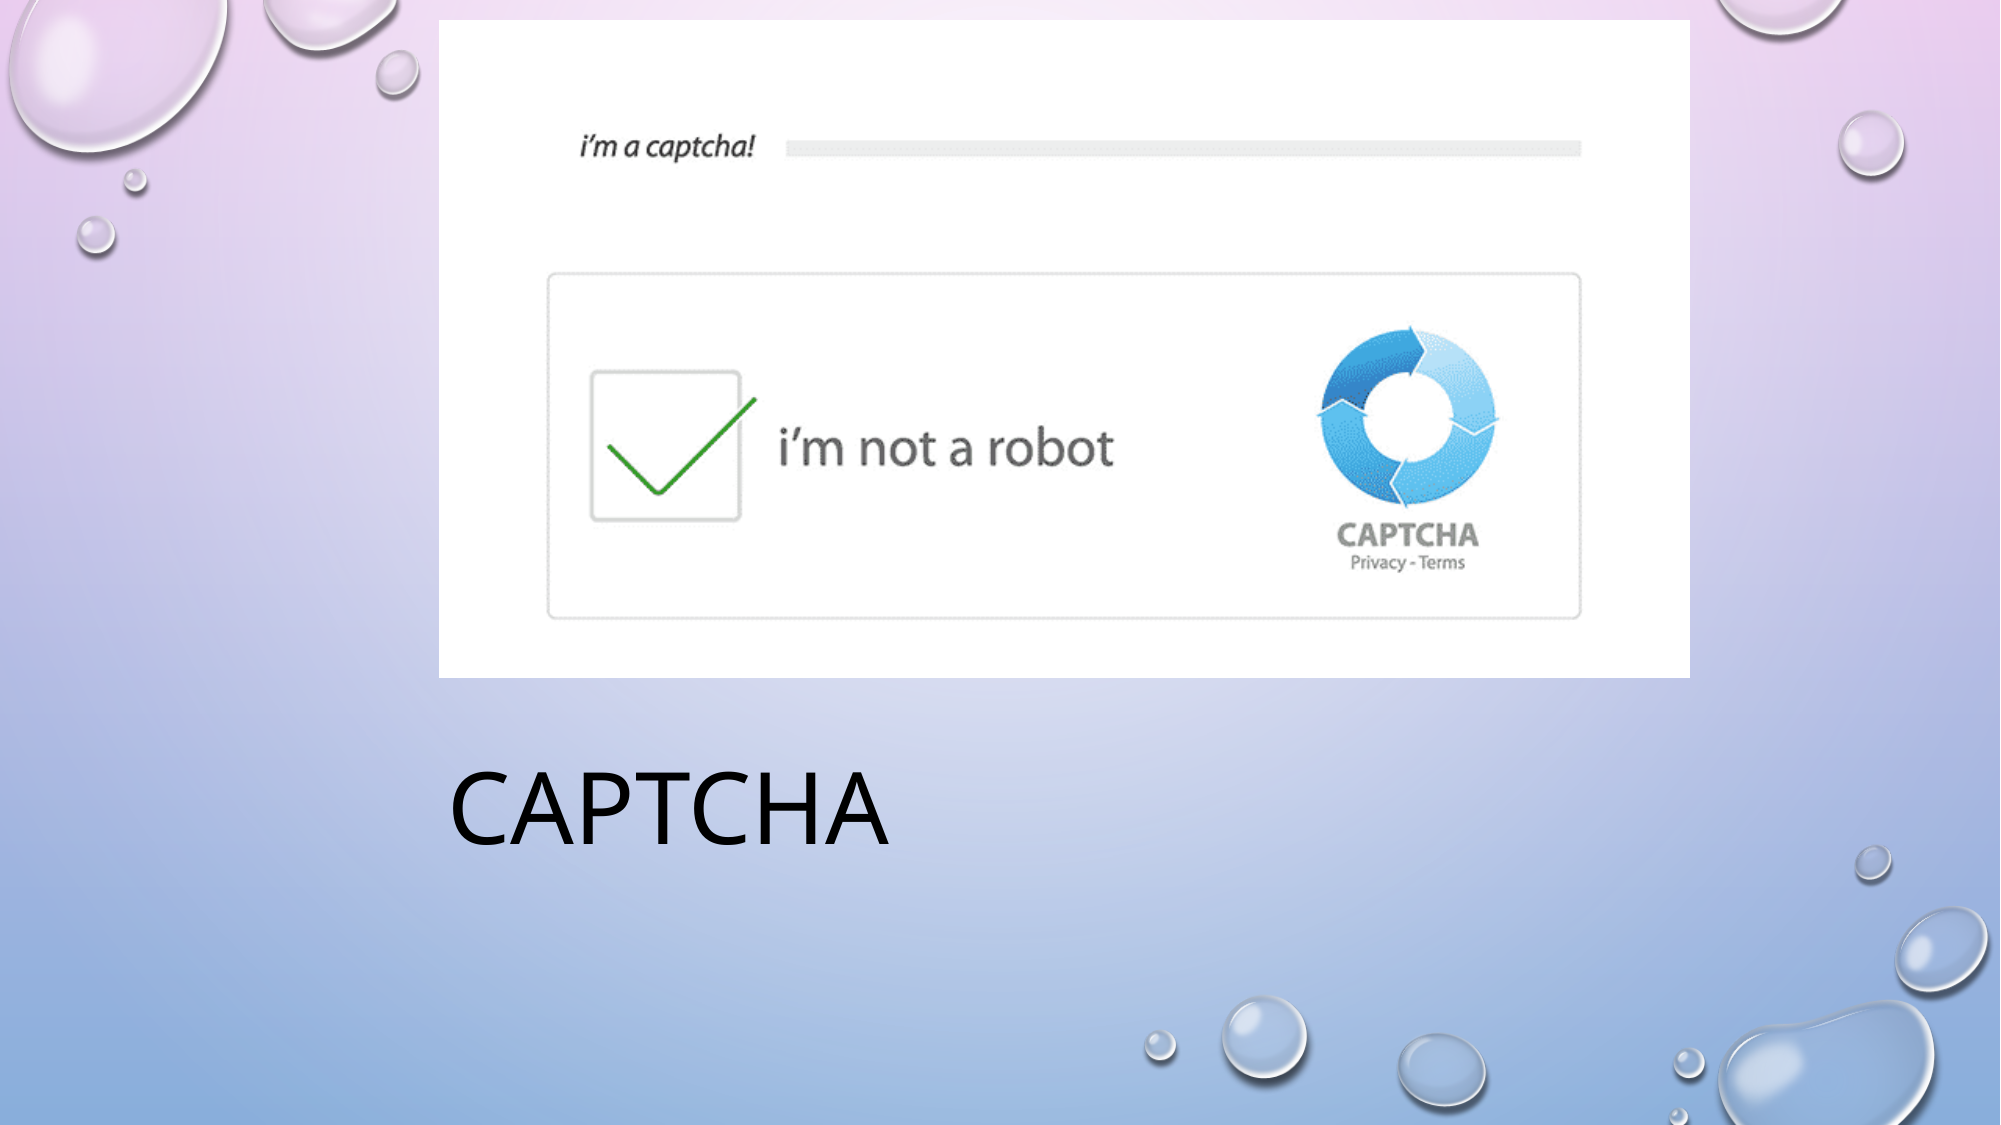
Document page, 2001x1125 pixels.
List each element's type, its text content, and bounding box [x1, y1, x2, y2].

text_box CAPTCHA [432, 737, 1750, 872]
picture [0, 0, 2000, 1125]
